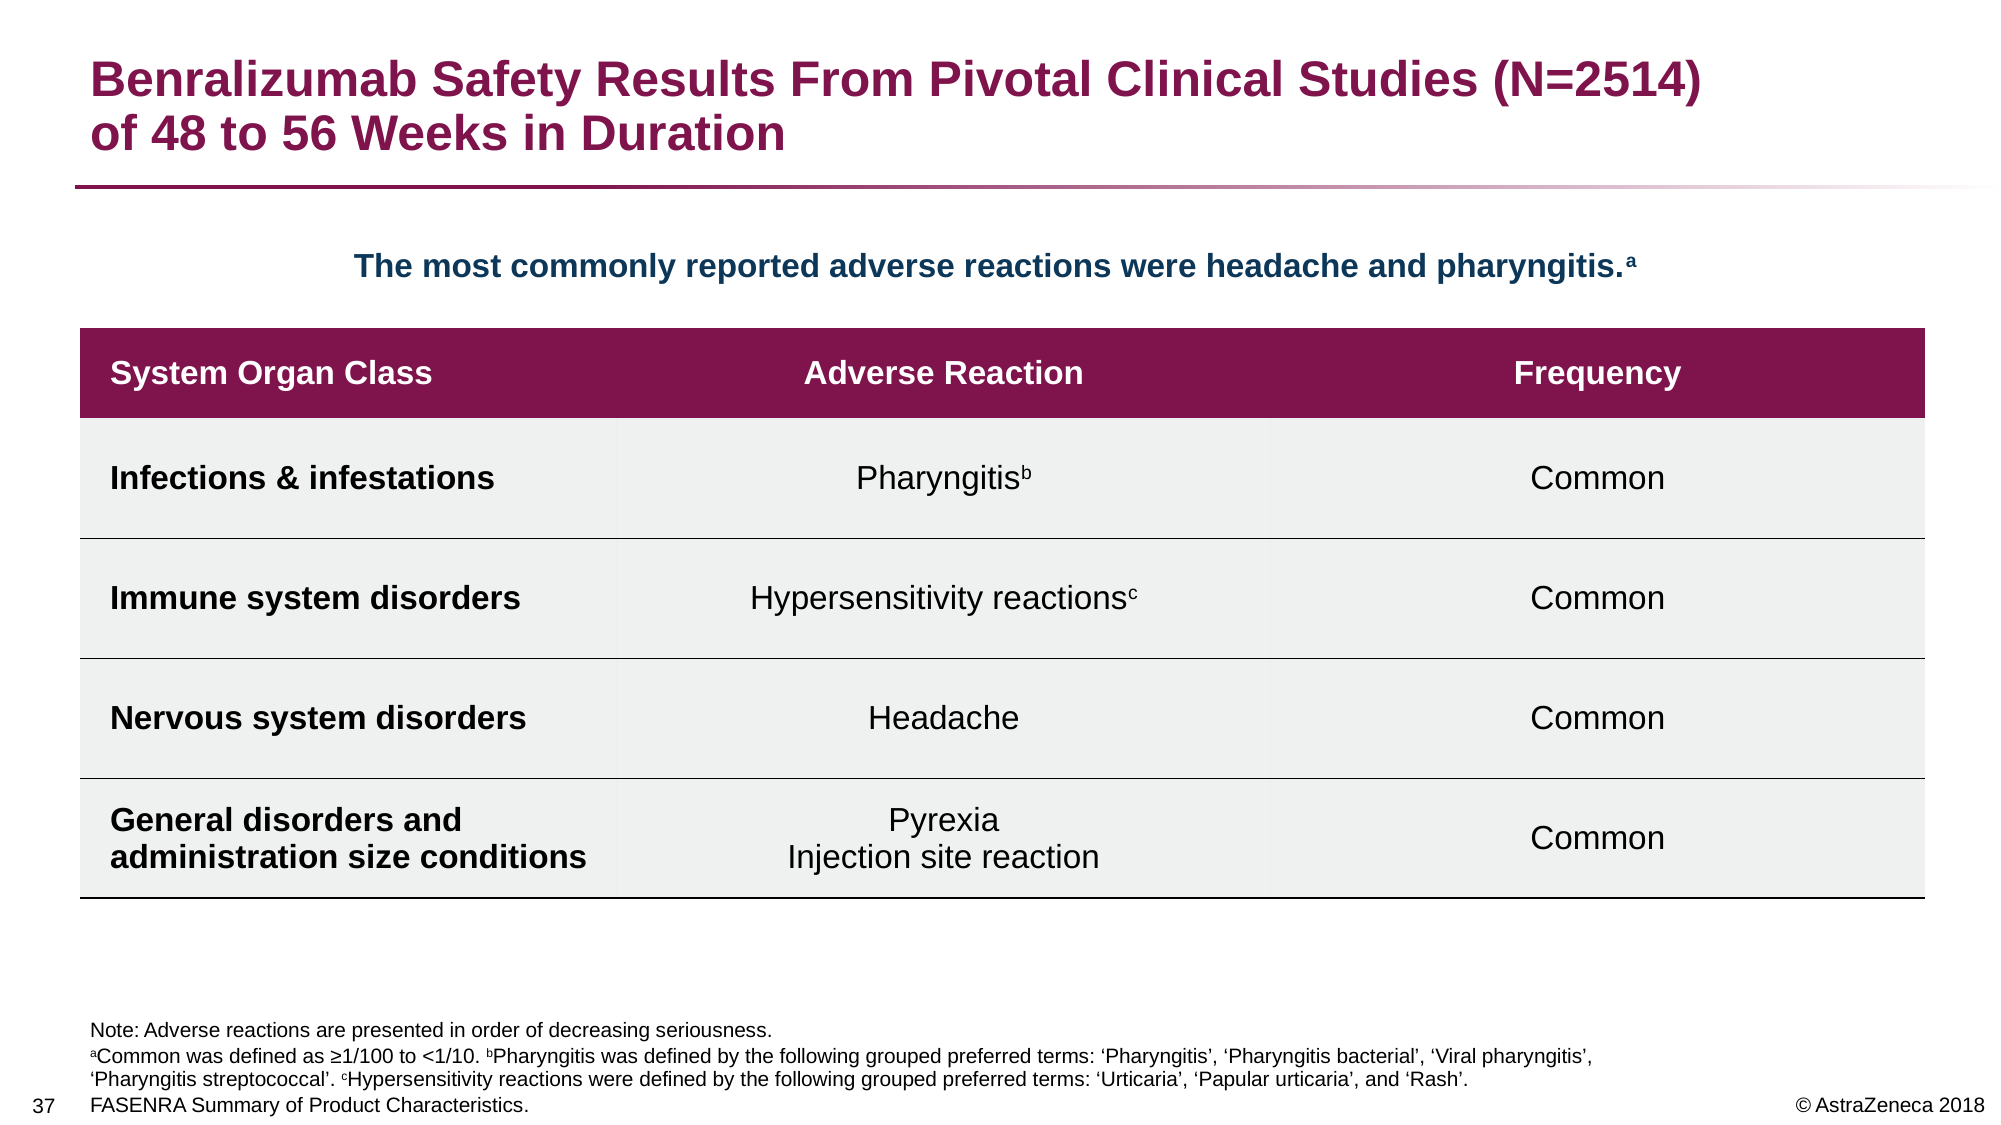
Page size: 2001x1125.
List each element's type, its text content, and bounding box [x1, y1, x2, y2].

table_cell General disorders and administration size conditions [80, 779, 617, 897]
title Benralizumab Safety Results From Pivotal Clinical Studies (N=2514) of 48 to 56 Weeks in Duration [75, 37, 1925, 169]
table_cell Nervous system disorders [80, 659, 617, 778]
table_cell Common [1271, 418, 1925, 538]
text_box The most commonly reported adverse reactions were headache and pharyngitis.a [259, 236, 1741, 292]
table_cell Common [1271, 539, 1925, 658]
table_cell Pharyngitisb [617, 418, 1271, 538]
table_cell Infections & infestations [80, 418, 617, 538]
slide_number 36 [0, 1081, 75, 1125]
table_cell Immune system disorders [80, 539, 617, 658]
table_header Adverse Reaction [617, 328, 1271, 418]
table_header System Organ Class [80, 328, 617, 418]
table_cell Pyrexia Injection site reaction [617, 779, 1271, 897]
table_cell Headache [617, 659, 1271, 778]
list Note: Adverse reactions are presented in order of decreasing seriousness. aCommon was defined as ≥1/100 to <1/10. bPharyngitis was defined by the following grouped preferred terms: ‘Pharyngitis’, ‘Pharyngitis bacterial’, ‘Viral pharyngitis’, ‘Pharyngitis streptococcal’. cHypersensitivity reactions were defined by the following grouped preferred terms: ‘Urticaria’, ‘Papular urticaria’, and ‘Rash’. FASENRA Summary of Product Characteristics. [75, 959, 1692, 1125]
table_cell Common [1271, 779, 1925, 897]
table_cell Hypersensitivity reactionsc [617, 539, 1271, 658]
table_header Frequency [1271, 328, 1925, 418]
table_cell Common [1271, 659, 1925, 778]
